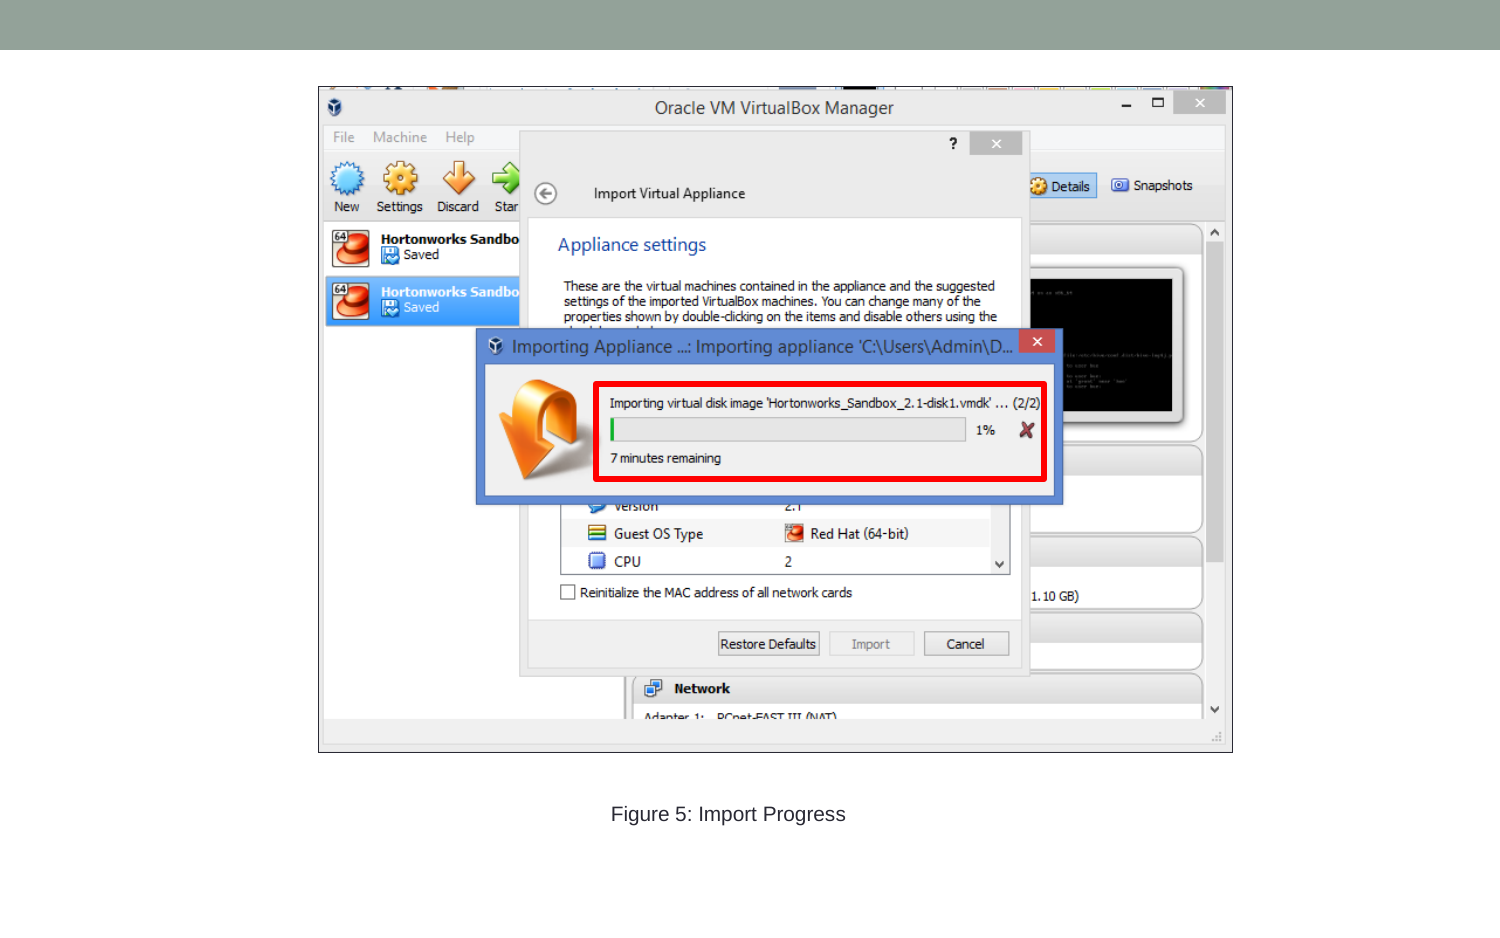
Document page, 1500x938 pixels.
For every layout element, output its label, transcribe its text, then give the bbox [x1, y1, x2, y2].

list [317, 86, 1233, 754]
text_box Figure 5: Import Progress [412, 792, 1045, 833]
